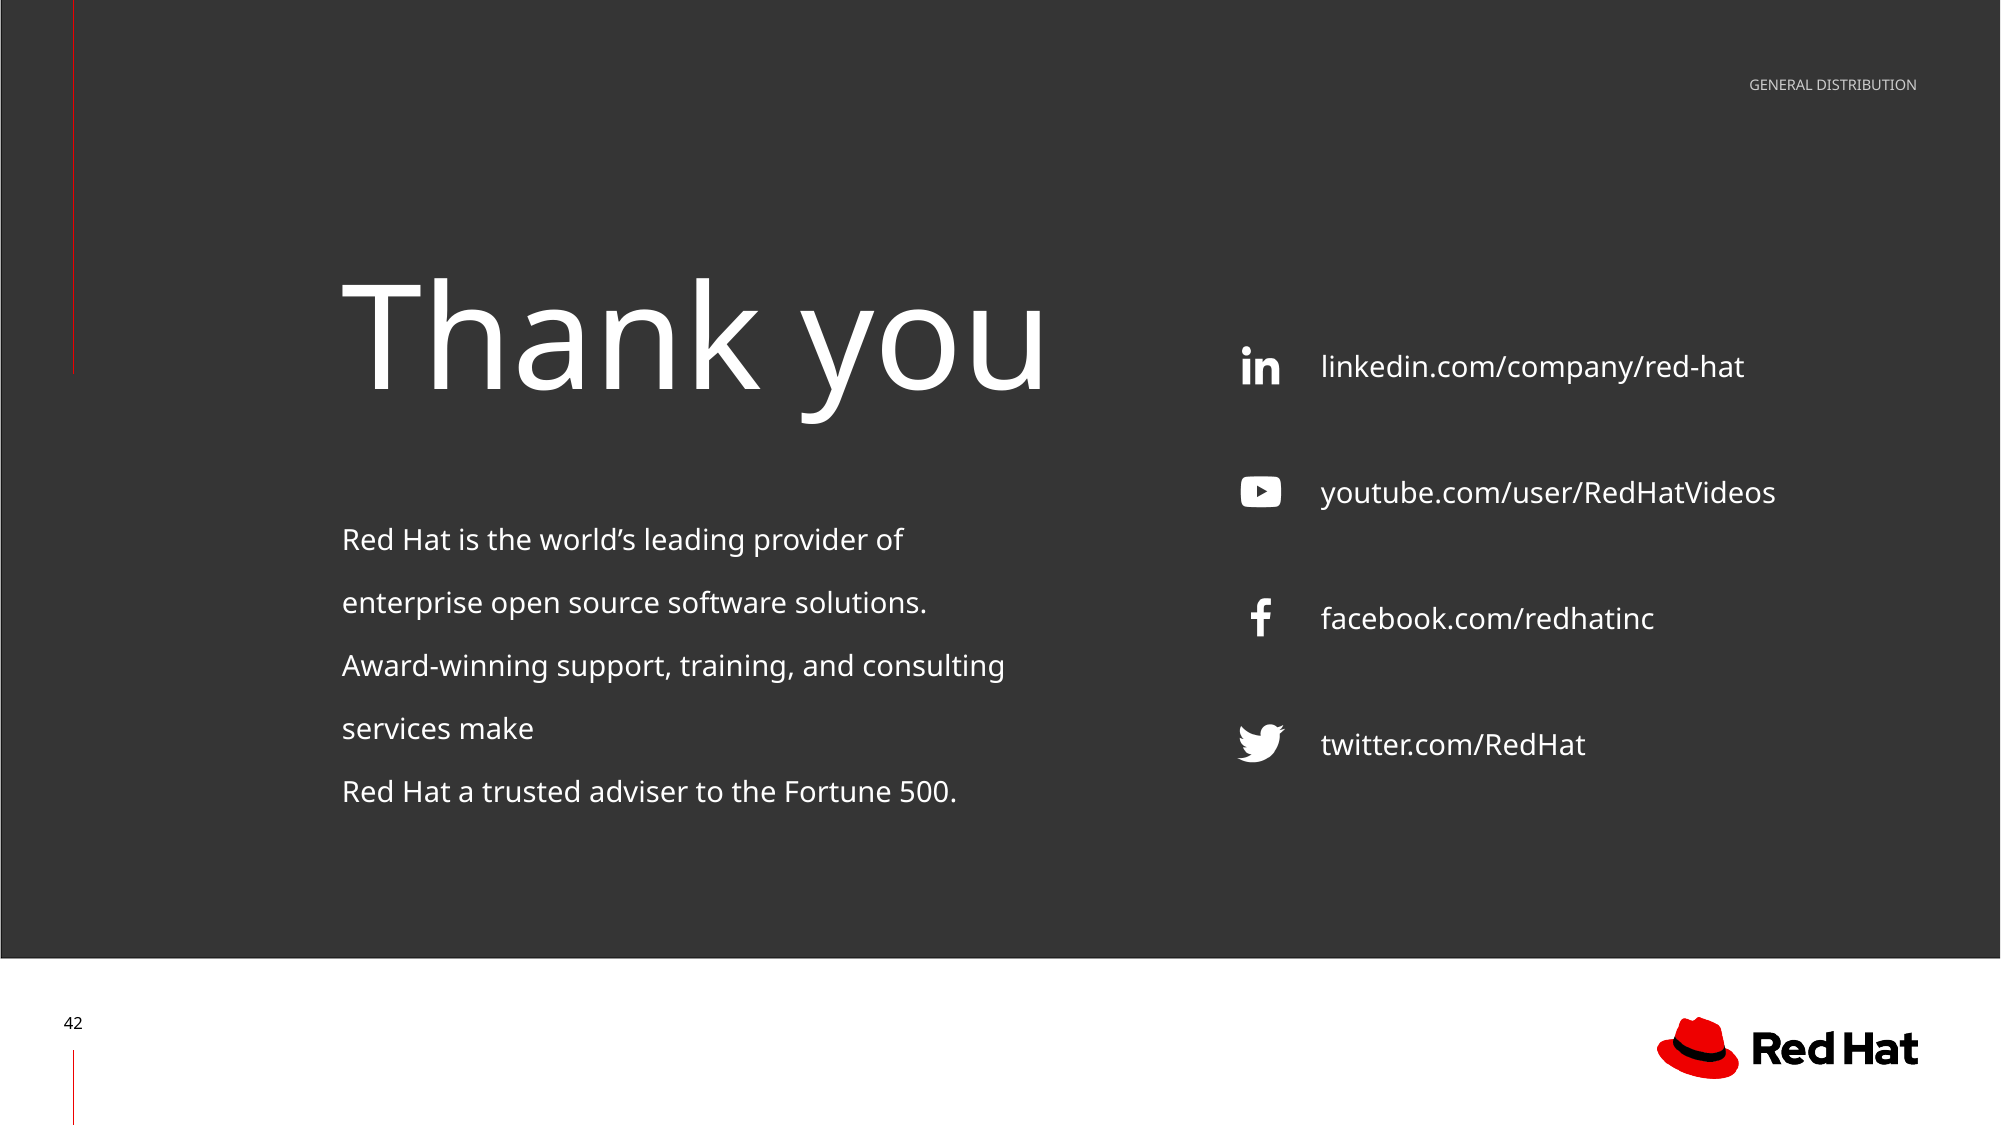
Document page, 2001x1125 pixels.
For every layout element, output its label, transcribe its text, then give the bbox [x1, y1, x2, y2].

subtitle Red Hat is the world’s leading provider of enterprise open source software solutions. Award-winning support, training, and consulting services make Red Hat a trusted adviser to the Fortune 500. [341, 493, 1022, 744]
picture [0, 0, 2001, 1125]
picture [1657, 1017, 1918, 1079]
title Thank you [341, 93, 1147, 419]
slide_number ‹#› [13, 1012, 134, 1036]
